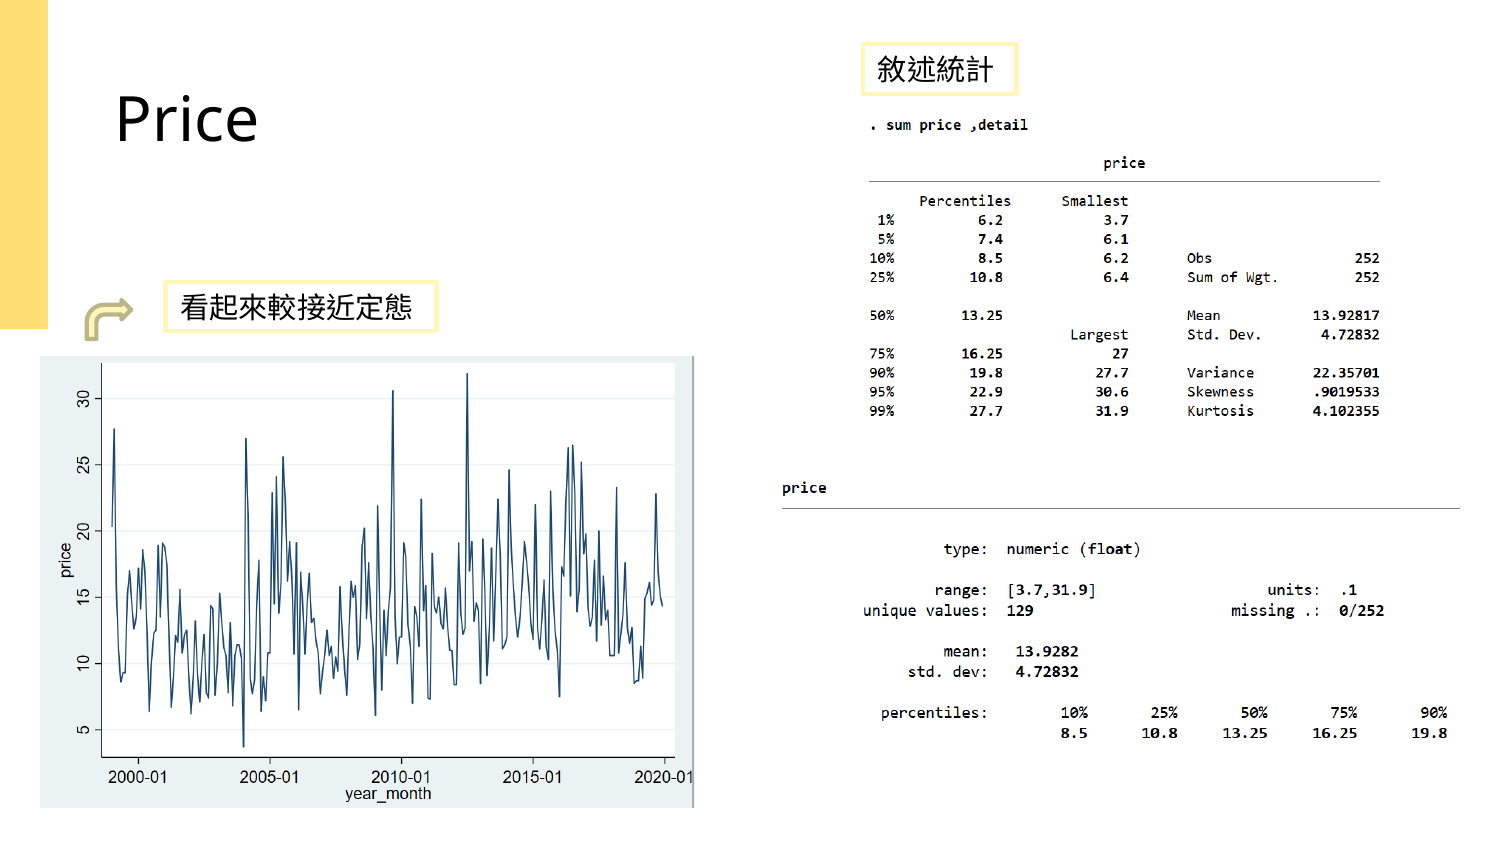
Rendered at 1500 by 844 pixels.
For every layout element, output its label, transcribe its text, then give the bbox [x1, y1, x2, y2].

title Price [100, 64, 1254, 169]
picture [868, 114, 1401, 442]
text_box [84, 298, 134, 342]
text_box 看起來較接近定態 [163, 280, 439, 333]
picture [40, 355, 695, 808]
text_box 敘述統計 [861, 42, 1019, 96]
picture [778, 472, 1460, 757]
